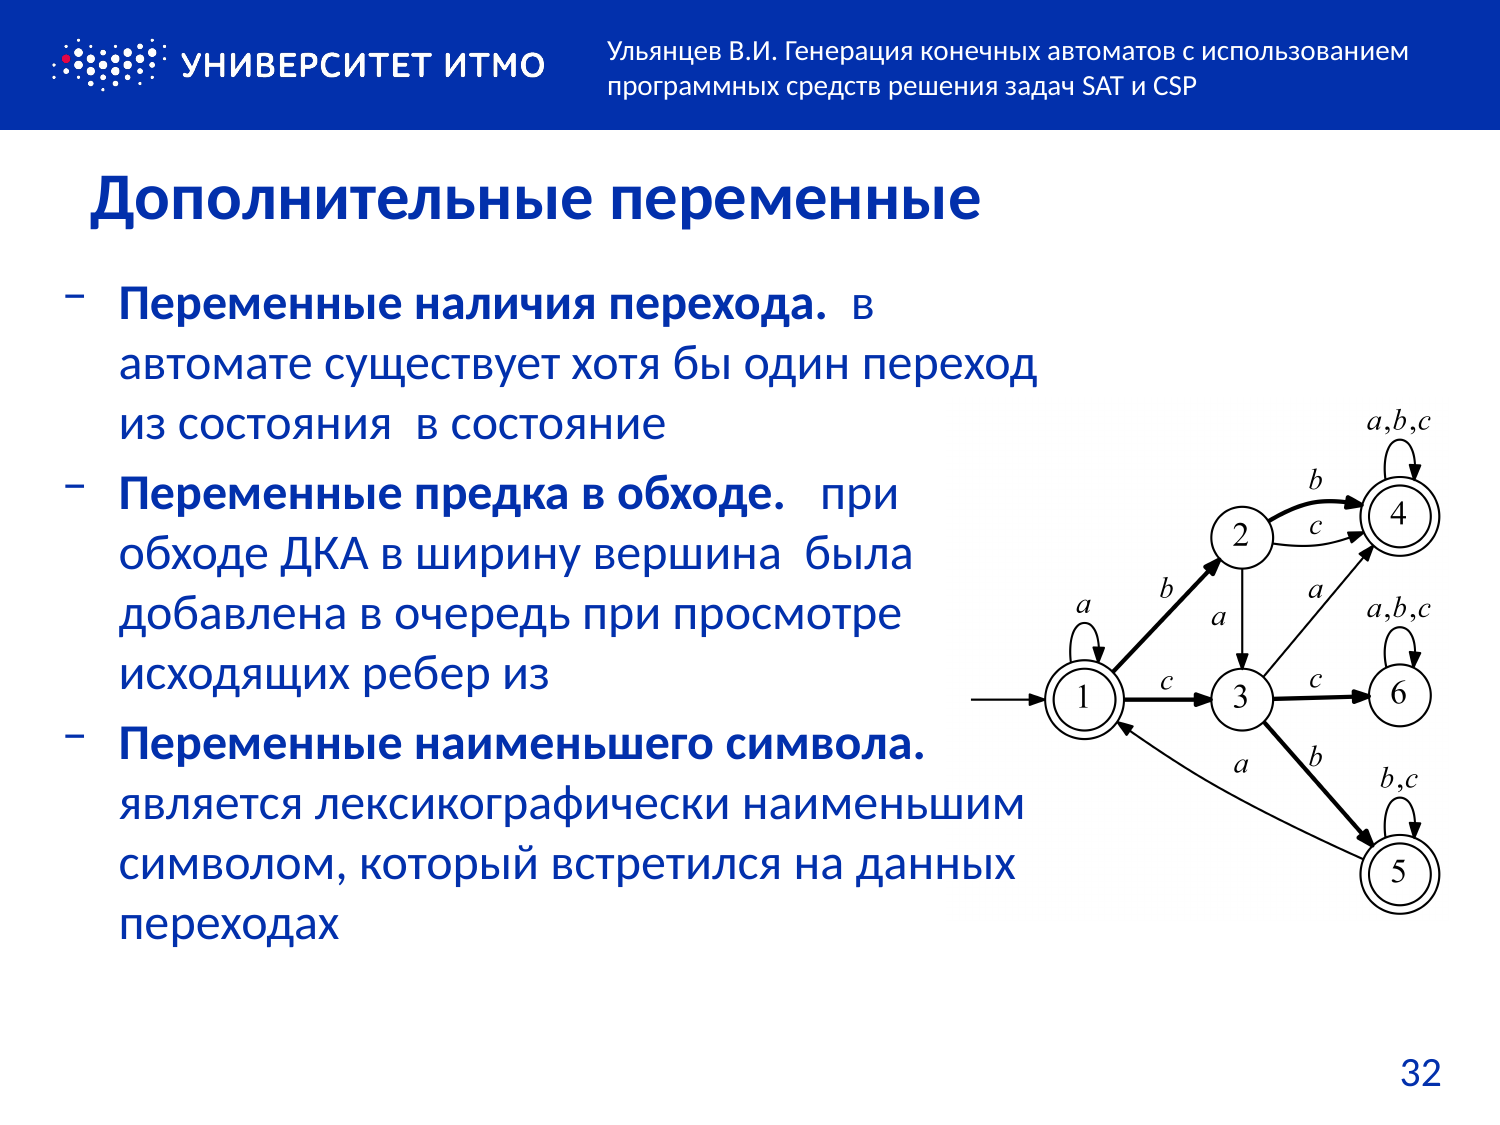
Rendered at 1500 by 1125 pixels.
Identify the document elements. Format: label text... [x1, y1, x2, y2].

picture [0, 0, 596, 130]
picture [945, 396, 1449, 922]
text_box Ульянцев В.И. Генерация конечных автоматов с использованием программных средств решения задач SAT и CSP [592, 24, 1449, 109]
title Дополнительные переменные [74, 136, 1426, 250]
